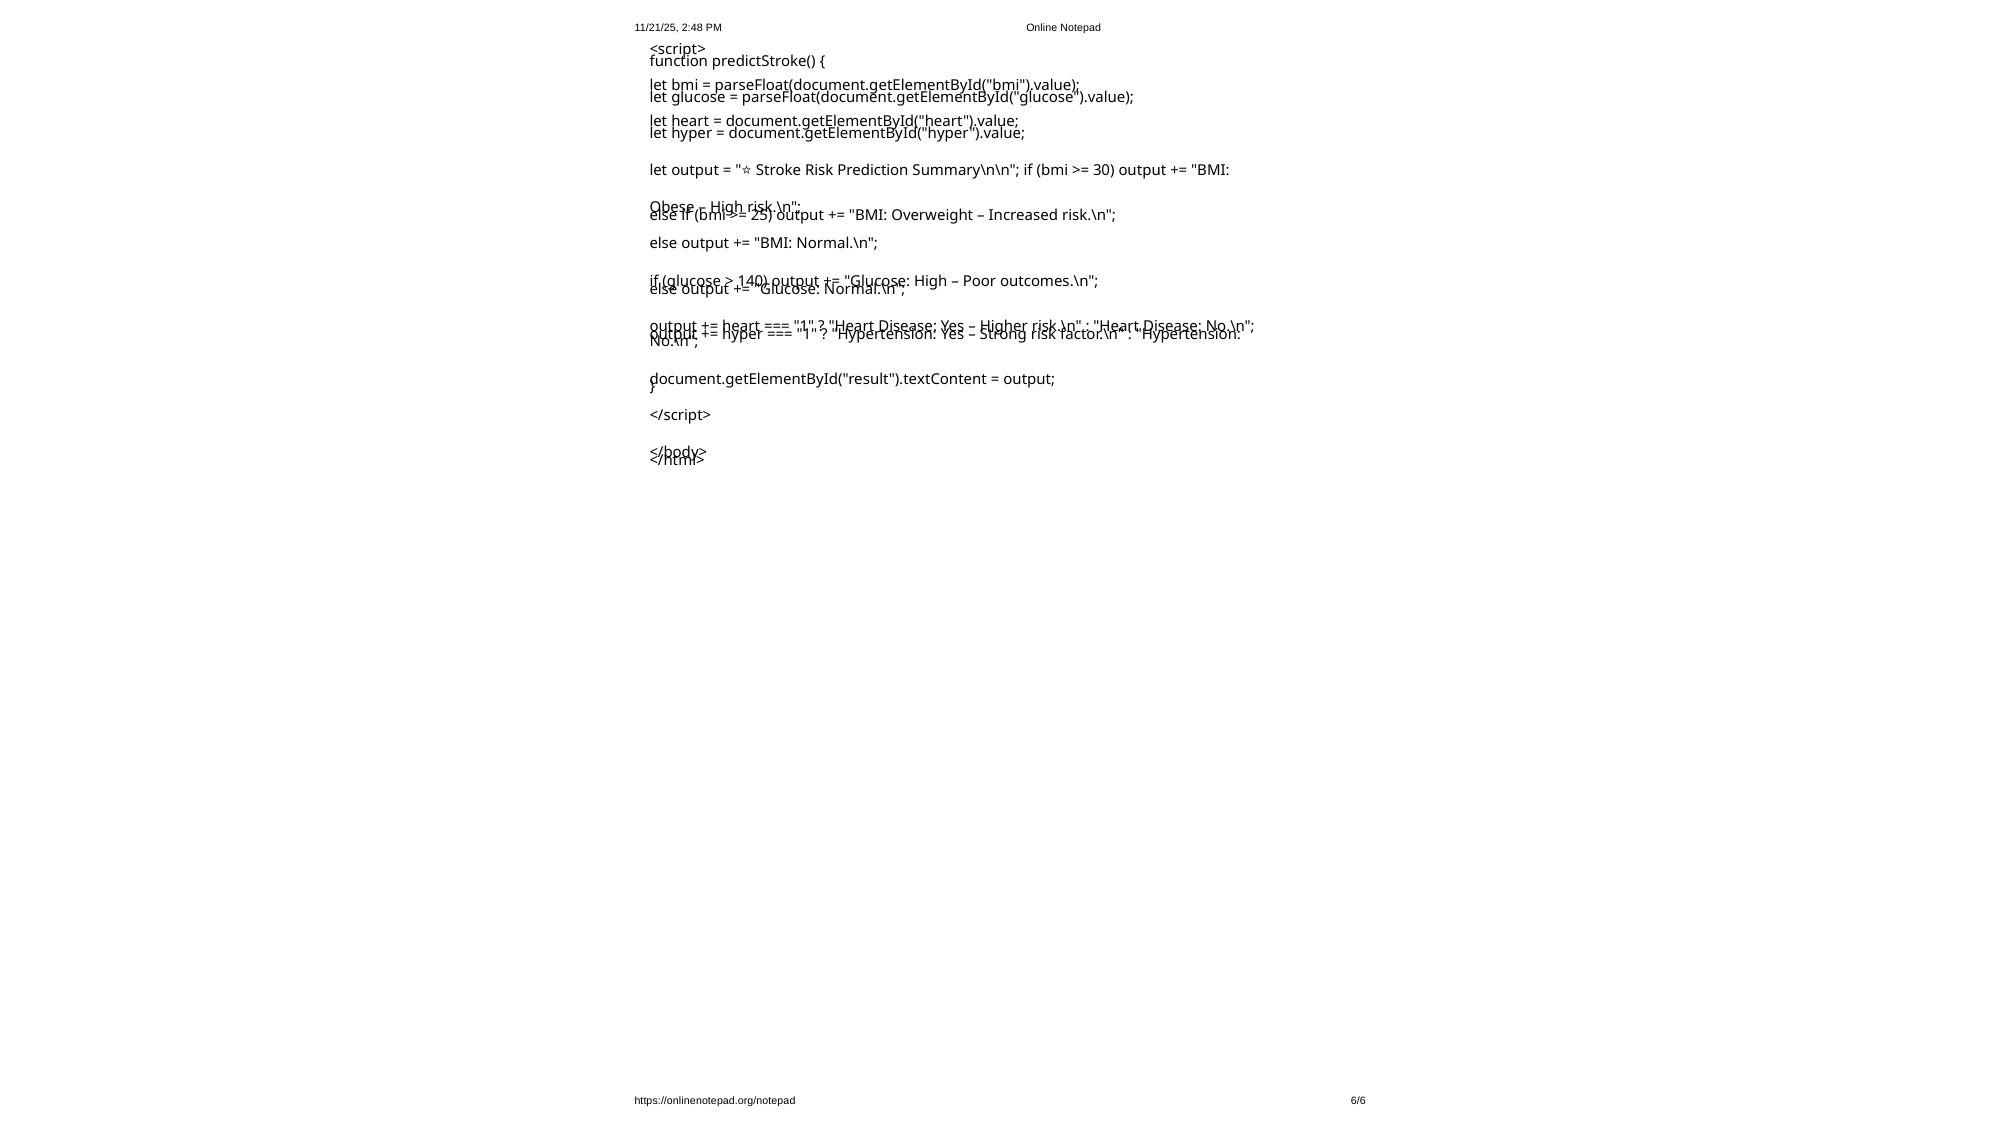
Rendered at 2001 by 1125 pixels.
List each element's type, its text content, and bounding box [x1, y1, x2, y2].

text_box https://onlinenotepad.org/notepad [634, 1091, 797, 1107]
text_box <script> function predictStroke() { let bmi = parseFloat(document.getElementById("bmi").value); let glucose = parseFloat(document.getElementById("glucose").value); let heart = document.getElementById("heart").value; let hyper = document.getElementById("hyper").value; let output = "⭐ Stroke Risk Prediction Summary\n\n"; if (bmi >= 30) output += "BMI: Obese – High risk.\n"; else if (bmi >= 25) output += "BMI: Overweight – Increased risk.\n"; else output += "BMI: Normal.\n"; if (glucose > 140) output += "Glucose: High – Poor outcomes.\n"; else output += "Glucose: Normal.\n"; output += heart === "1" ? "Heart Disease: Yes – Higher risk.\n" : "Heart Disease: No.\n"; output += hyper === "1" ? "Hypertension: Yes – Strong risk factor.\n" : "Hypertension: No.\n"; document.getElementById("result").textContent = output; } </script> </body> </html> [649, 32, 1263, 469]
text_box 6/6 [1350, 1091, 1366, 1107]
text_box Online Notepad [1026, 18, 1102, 34]
text_box 11/21/25, 2:48 PM [634, 18, 723, 34]
